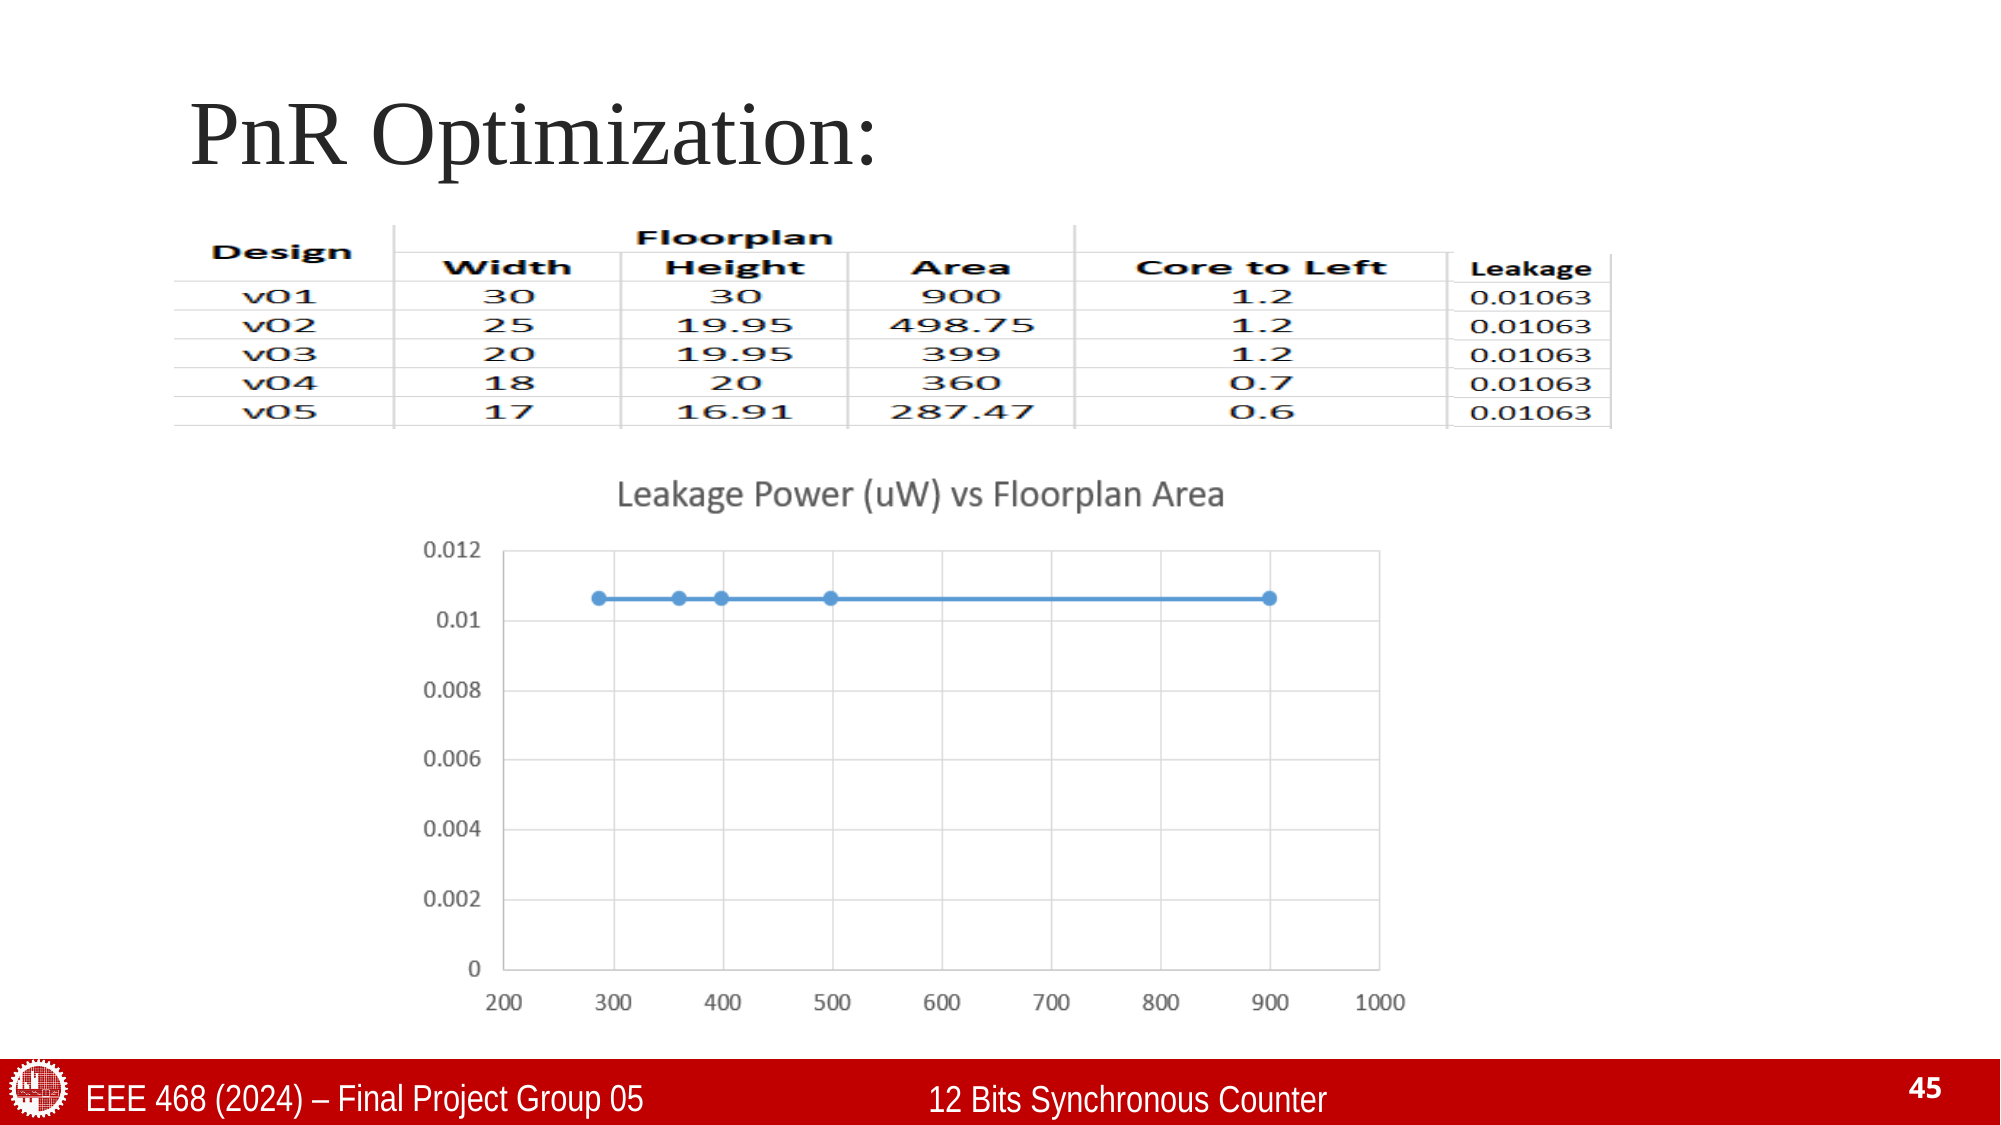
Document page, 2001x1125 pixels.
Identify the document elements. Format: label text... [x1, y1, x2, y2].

slide_number 45 [1871, 1066, 1958, 1118]
title PnR Optimization: [174, 75, 1825, 195]
picture [8, 1059, 71, 1118]
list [174, 225, 1454, 429]
picture [417, 454, 1436, 1028]
slide_number EEE 468 (2024) – Final Project Group 05 [70, 1066, 722, 1125]
footer 12 Bits Synchronous Counter [721, 1067, 1543, 1125]
picture [1454, 254, 1612, 429]
